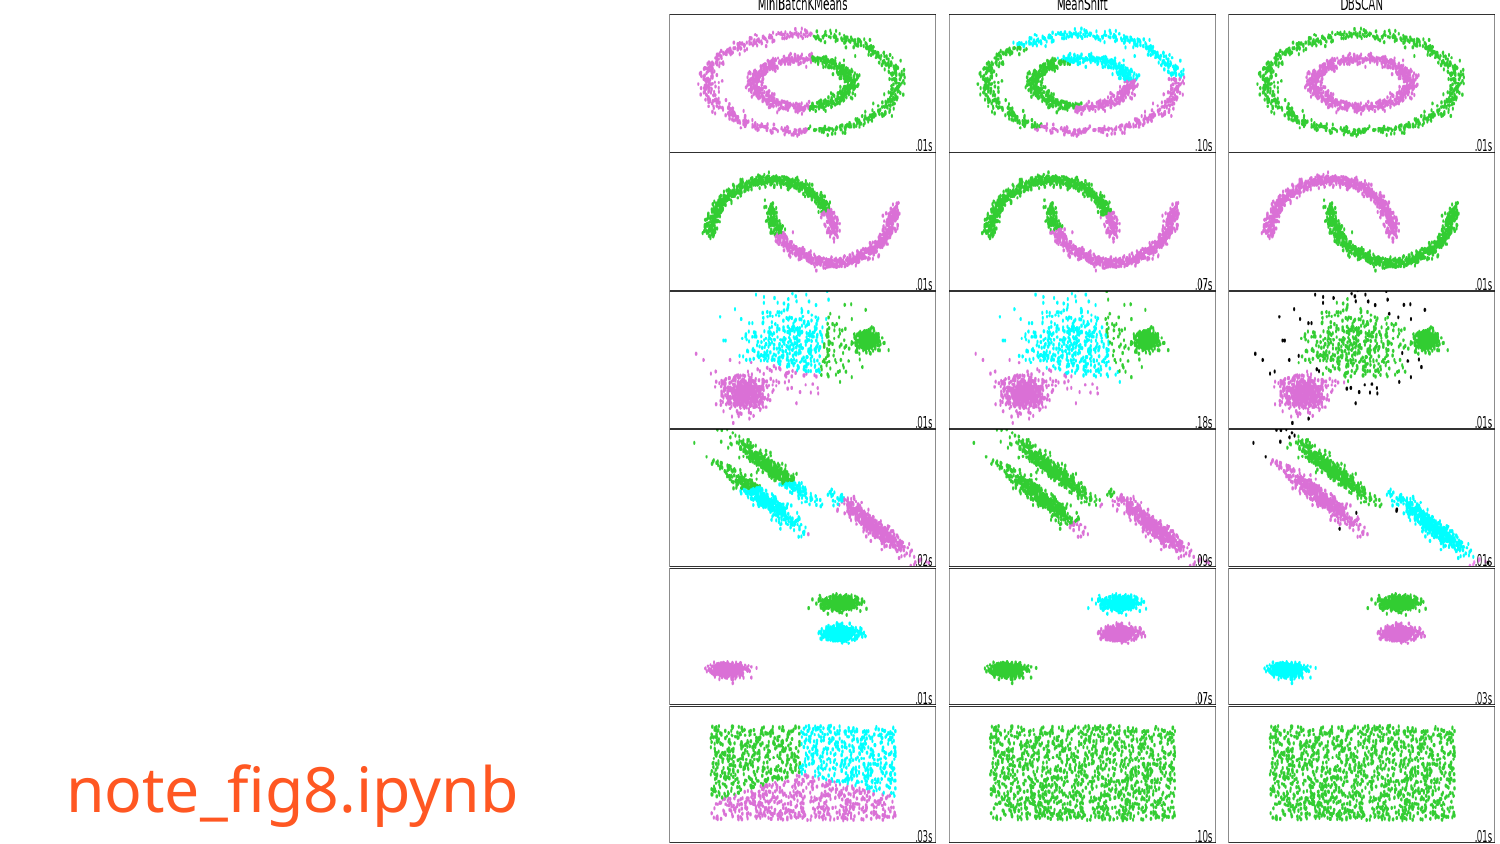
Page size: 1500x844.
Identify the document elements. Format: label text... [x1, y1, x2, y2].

picture [663, 0, 1500, 844]
text_box note_fig8.ipynb [51, 735, 658, 830]
